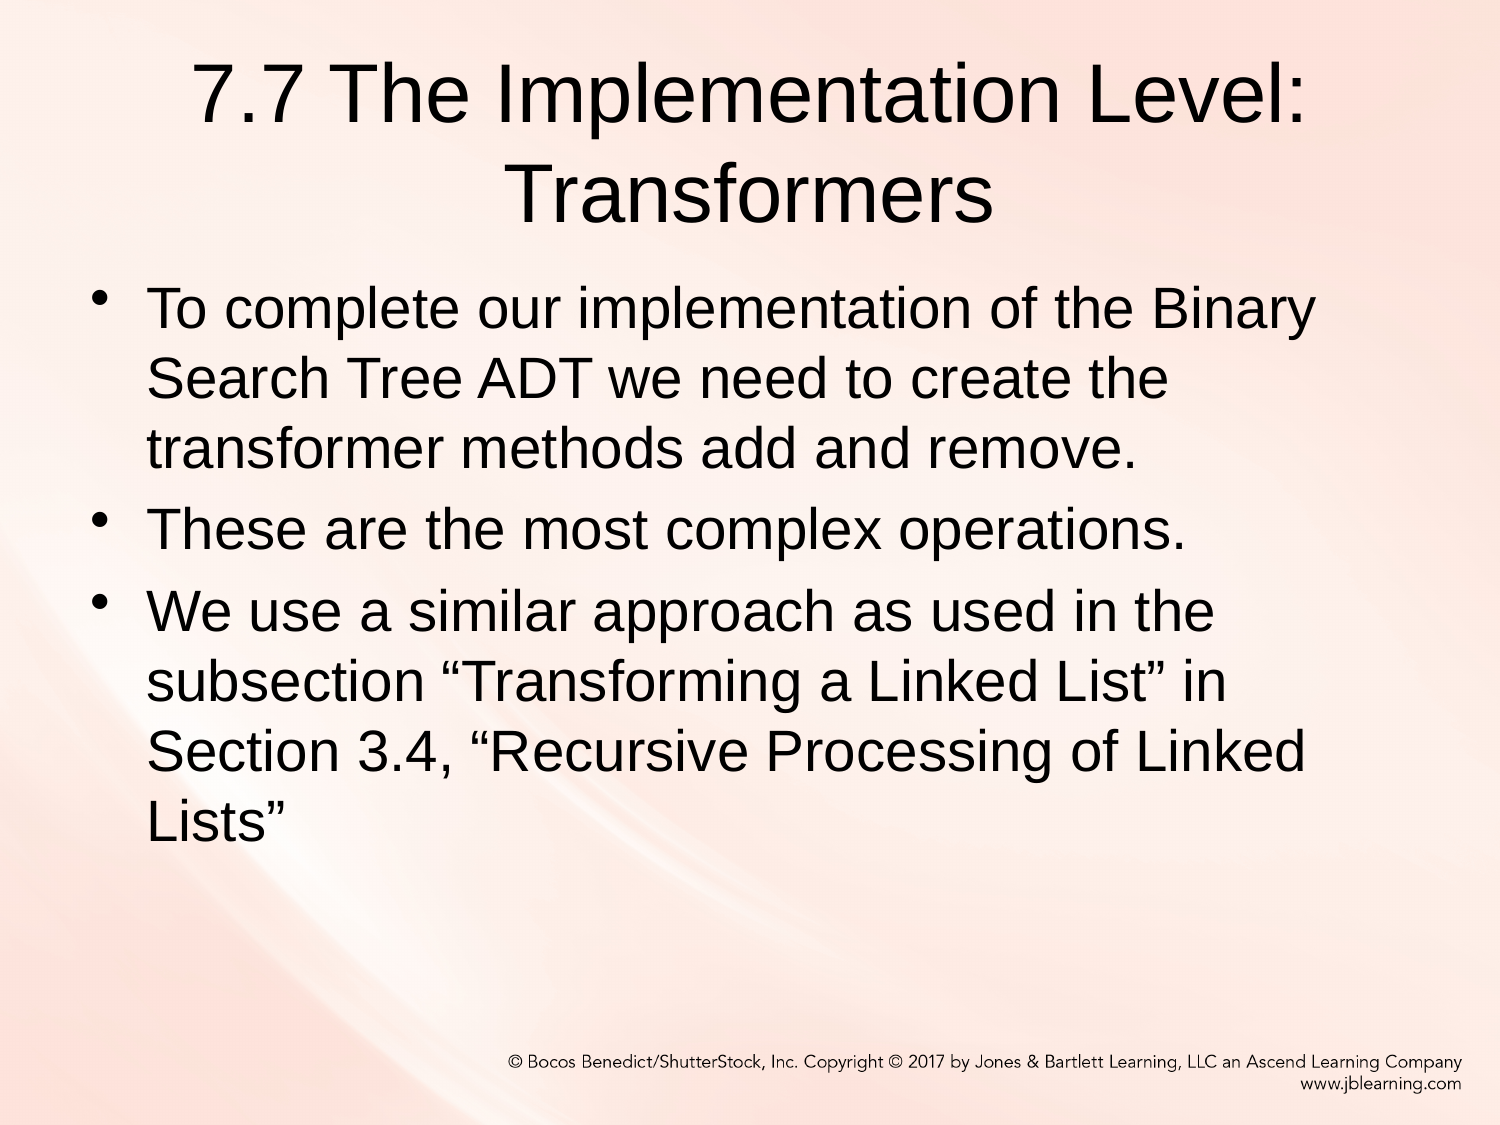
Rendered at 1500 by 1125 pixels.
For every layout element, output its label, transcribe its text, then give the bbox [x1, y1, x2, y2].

picture [0, 0, 1500, 1125]
list To complete our implementation of the Binary Search Tree ADT we need to create the transformer methods add and remove. These are the most complex operations. We use a similar approach as used in the subsection “Transforming a Linked List” in Section 3.4, “Recursive Processing of Linked Lists” [75, 262, 1425, 1005]
title 7.7 The Implementation Level: Transformers [75, 45, 1425, 233]
